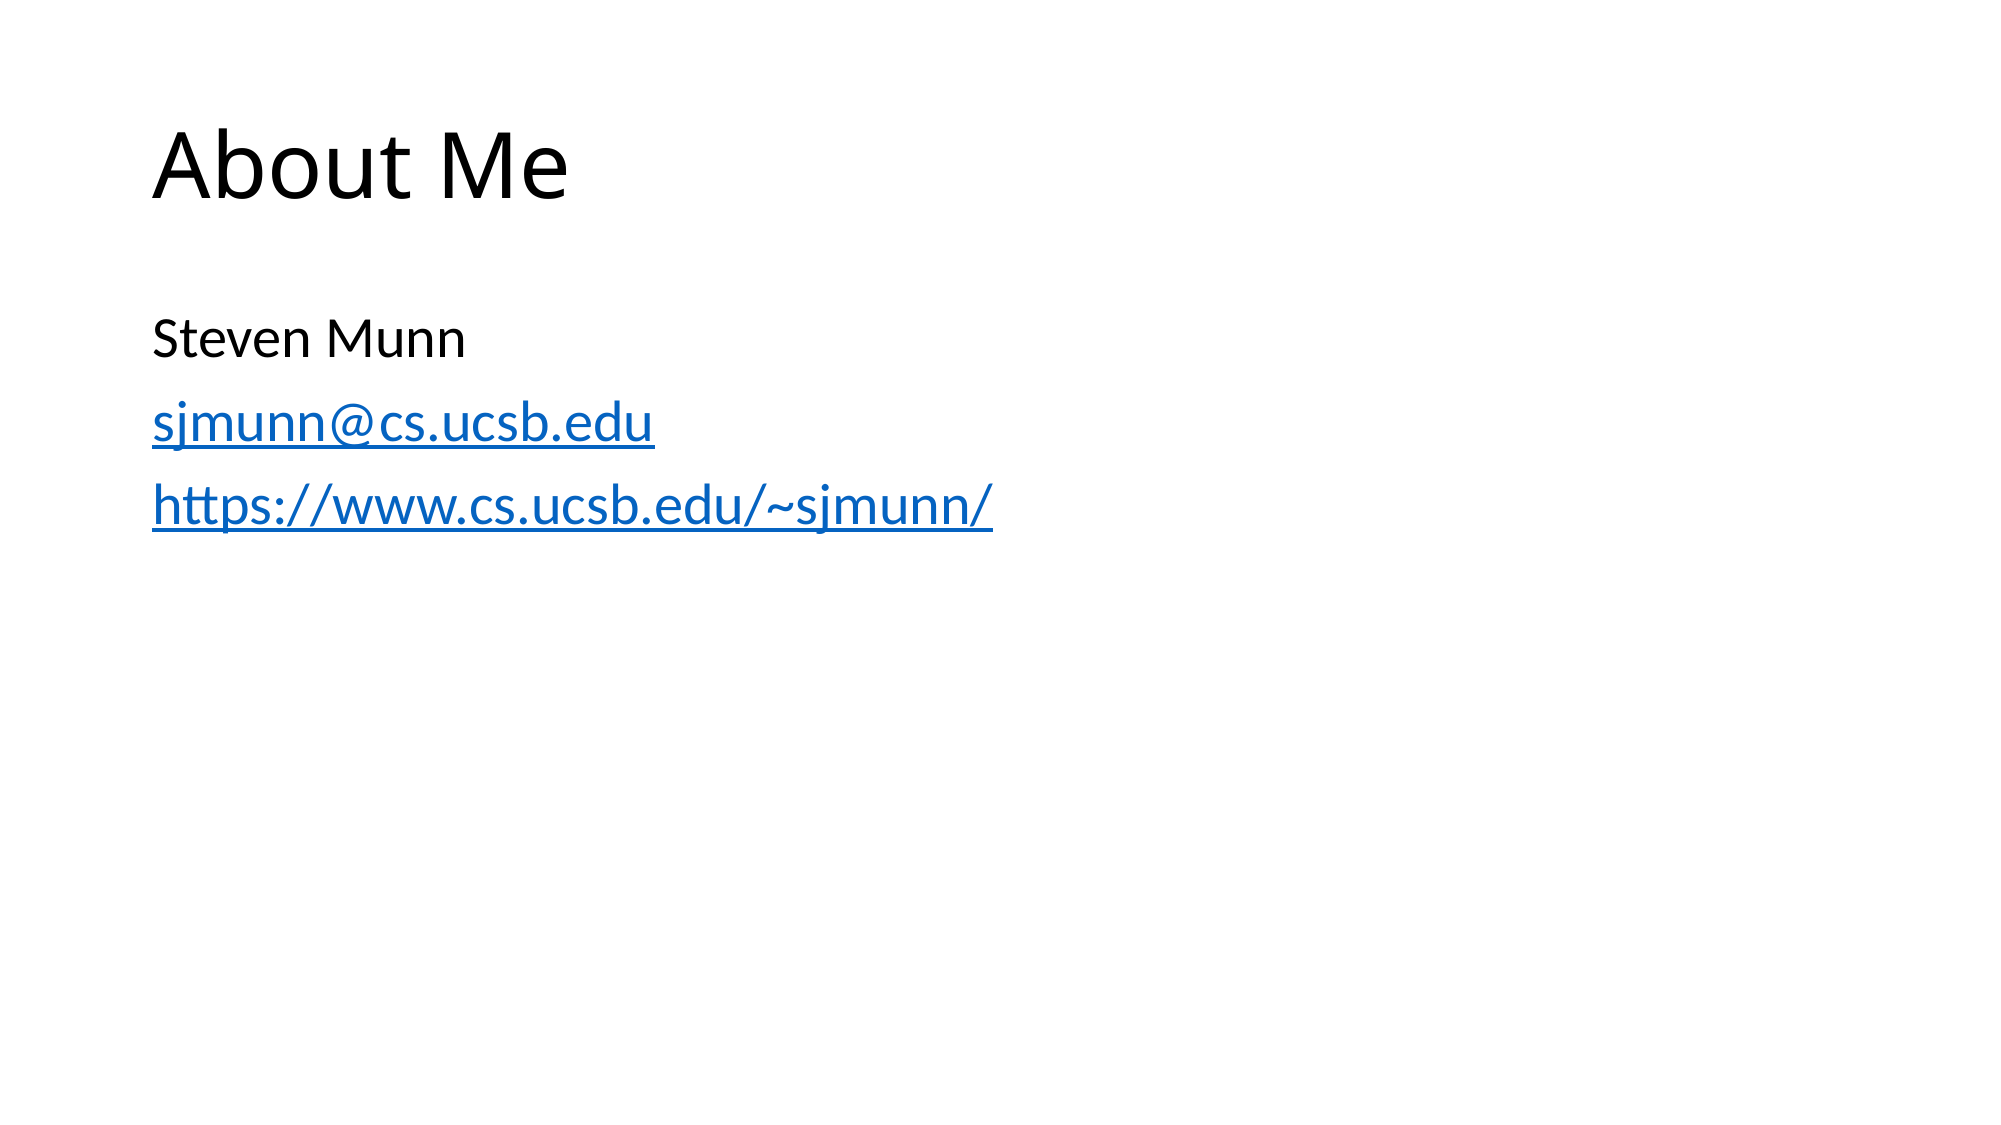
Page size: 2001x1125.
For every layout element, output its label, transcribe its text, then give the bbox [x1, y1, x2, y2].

list Steven Munn sjmunn@cs.ucsb.edu https://www.cs.ucsb.edu/~sjmunn/ [137, 299, 1863, 1014]
title About Me [137, 59, 1863, 278]
